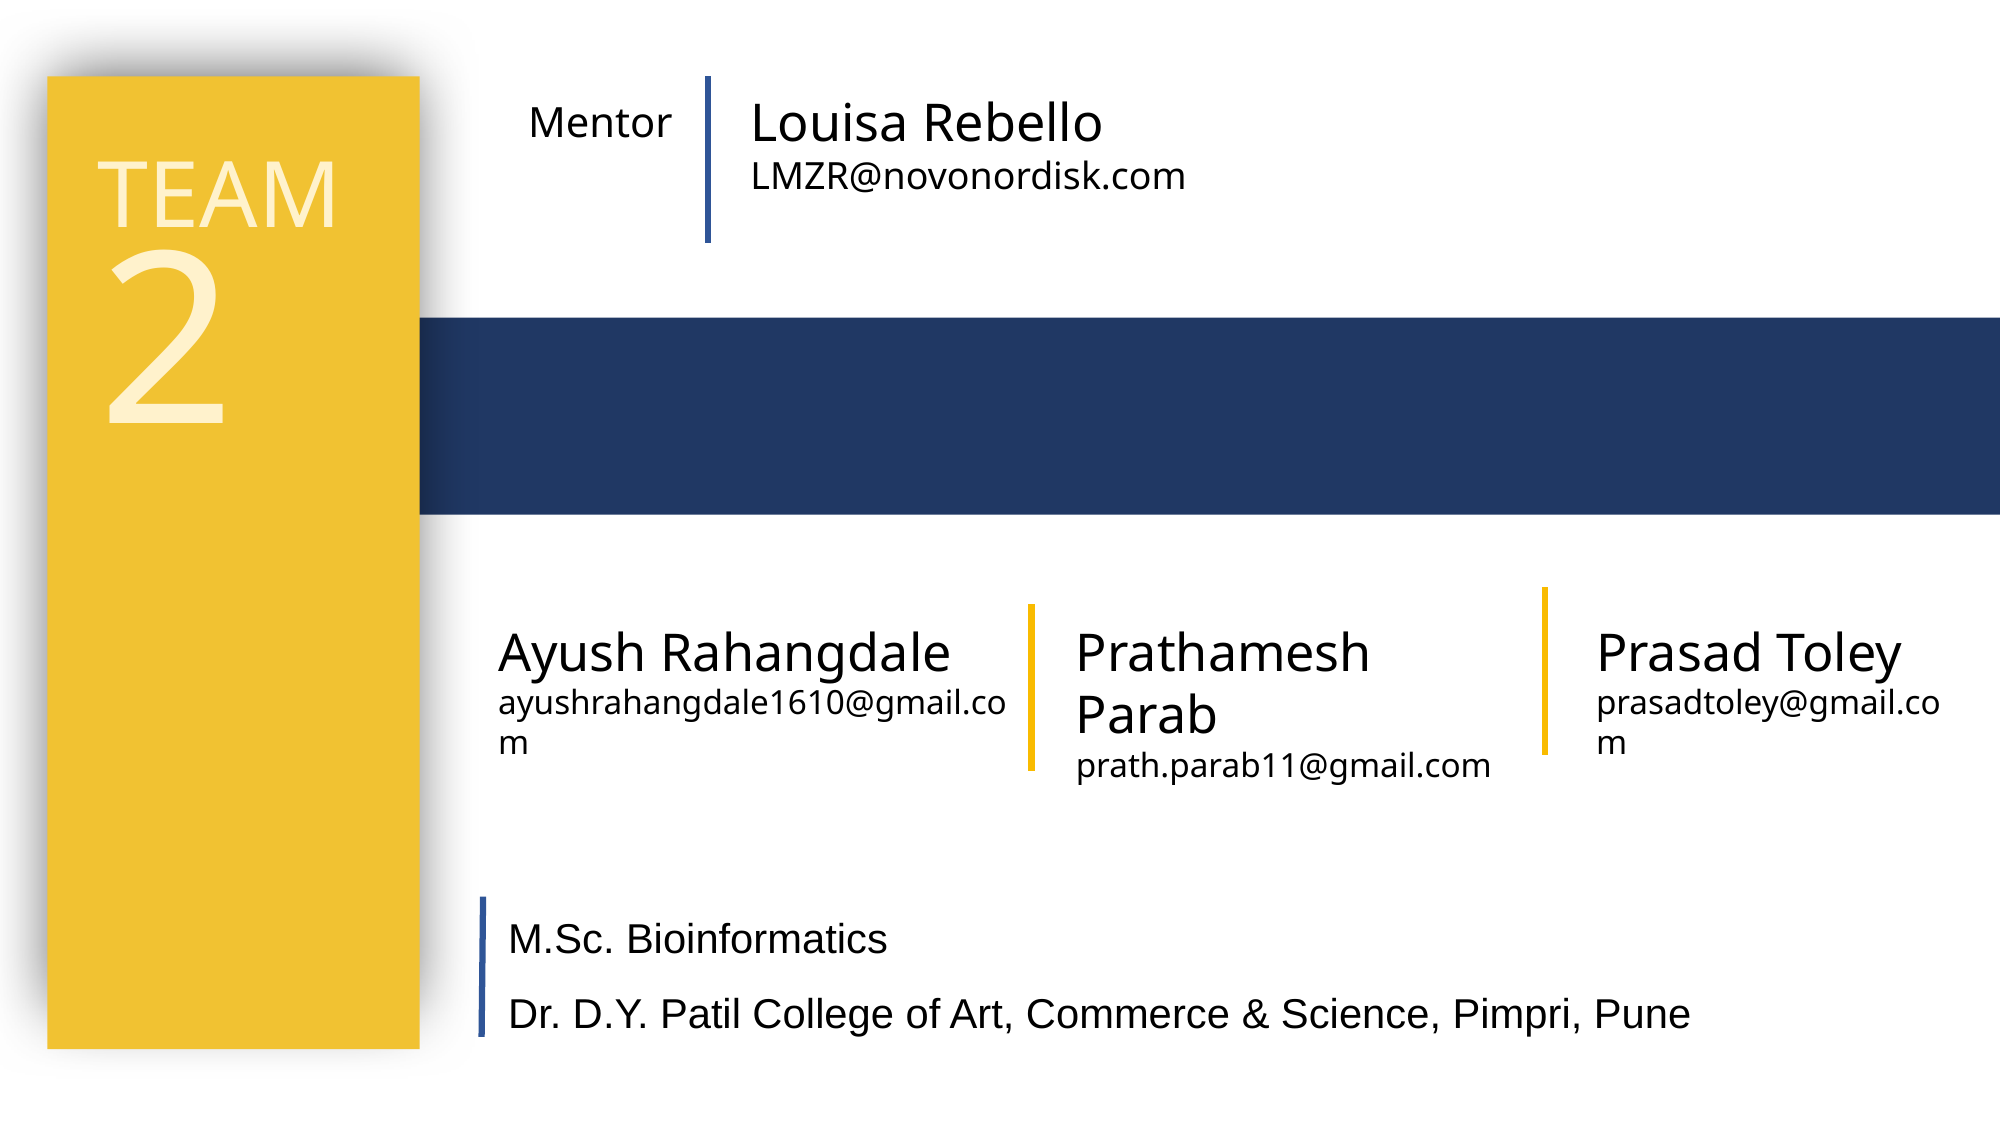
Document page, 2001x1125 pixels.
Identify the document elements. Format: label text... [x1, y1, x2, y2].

text_box [47, 76, 420, 1050]
text_box Louisa Rebello LMZR@novonordisk.com [735, 74, 1222, 212]
text_box Prathamesh Parab prath.parab11@gmail.com [1060, 604, 1520, 799]
text_box 2 [83, 176, 236, 479]
text_box M.Sc. Bioinformatics Dr. D.Y. Patil College of Art, Commerce & Science, Pimpri, Pune [481, 879, 1901, 1045]
text_box TEAM [54, 120, 385, 261]
text_box Mentor [513, 87, 703, 153]
text_box Ayush Rahangdale ayushrahangdale1610@gmail.com [483, 604, 1047, 839]
text_box Mentor [712, 87, 965, 153]
text_box Prasad Toley prasadtoley@gmail.com [1581, 604, 1976, 777]
text_box [462, 316, 2000, 517]
